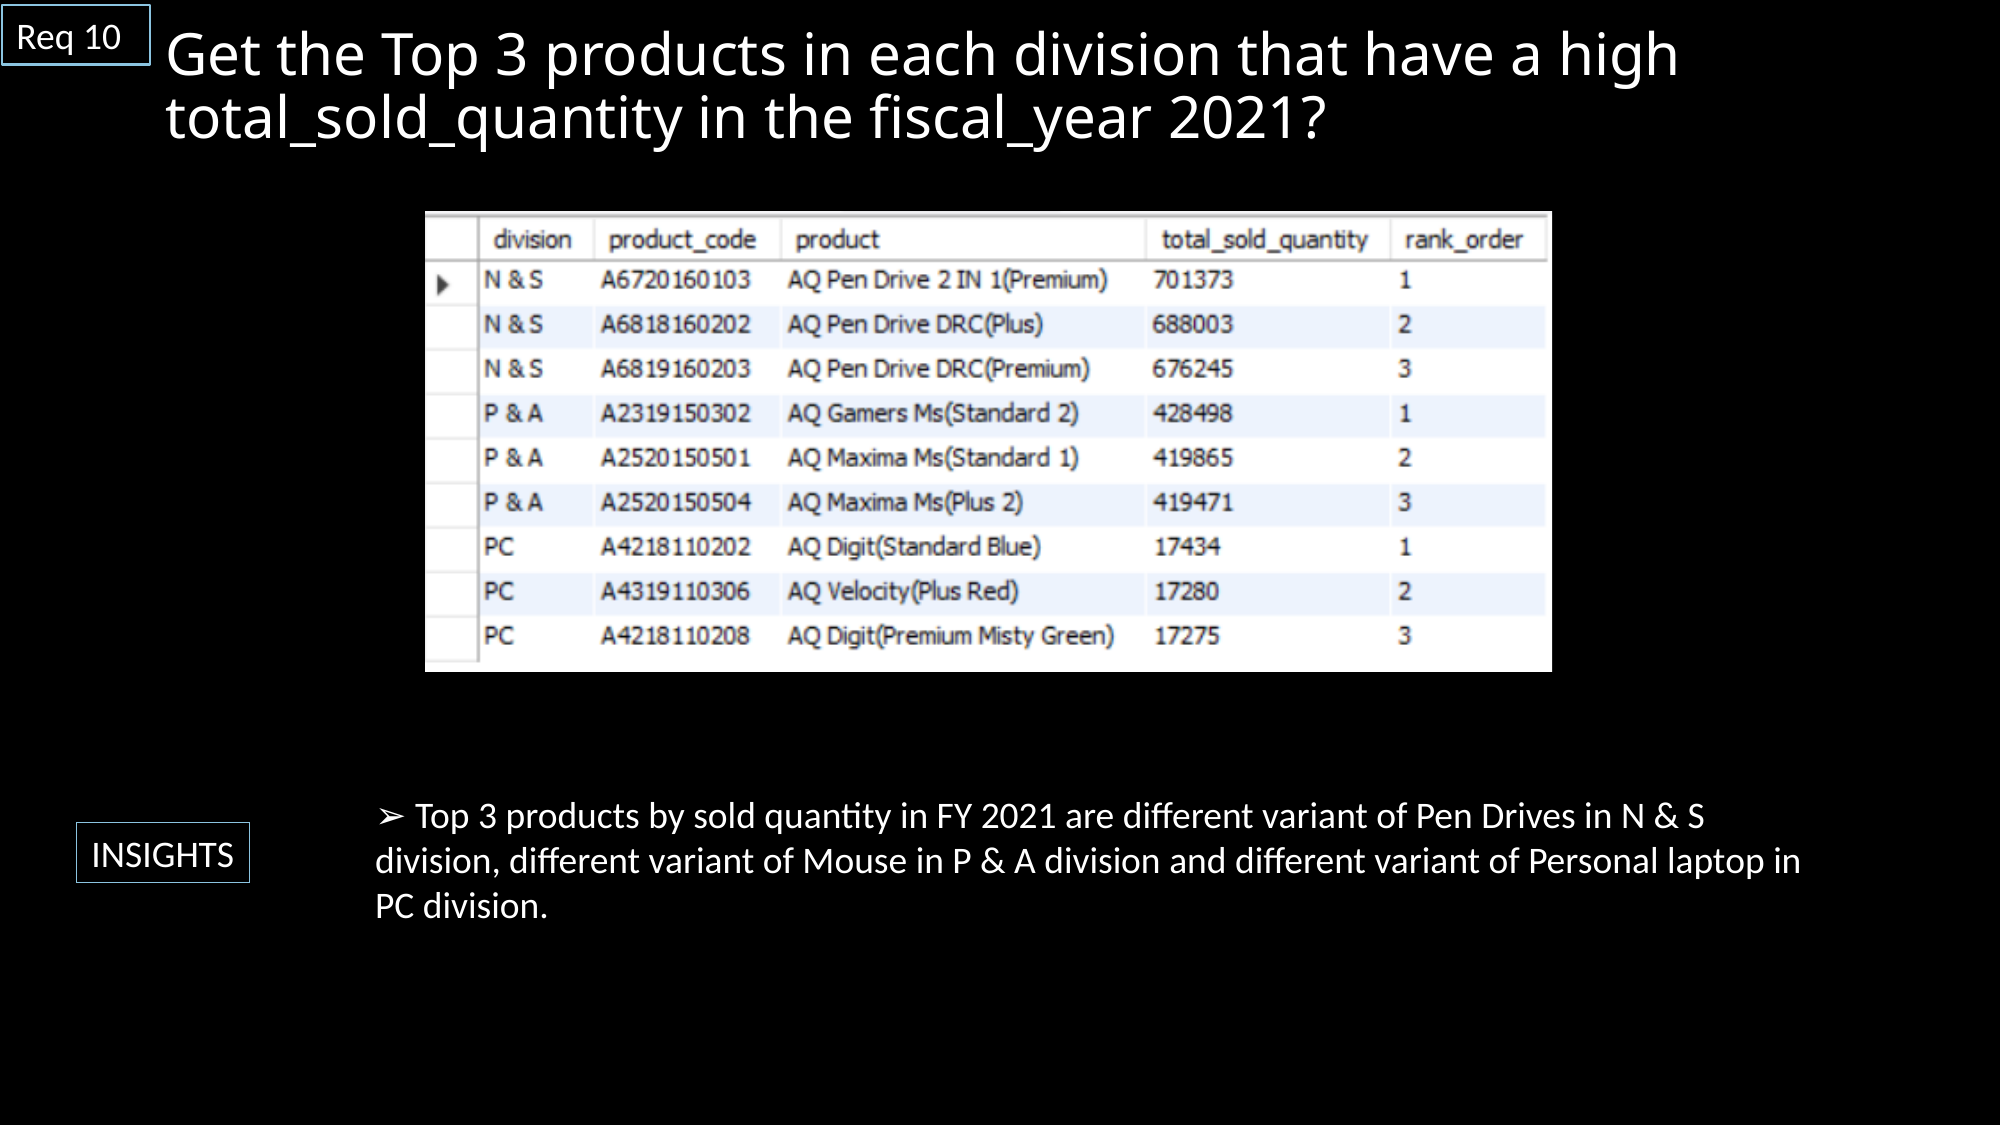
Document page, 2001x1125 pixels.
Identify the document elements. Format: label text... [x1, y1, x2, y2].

text_box INSIGHTS [76, 822, 250, 883]
text_box Req 10 [1, 4, 150, 65]
text_box ➢ Top 3 products by sold quantity in FY 2021 are different variant of Pen Drives in N & S division, different variant of Mouse in P & A division and different variant of Personal laptop in PC division. [360, 784, 1835, 934]
picture [424, 211, 1553, 672]
title Get the Top 3 products in each division that have a high total_sold_quantity in the fiscal_year 2021? [150, 0, 2000, 177]
